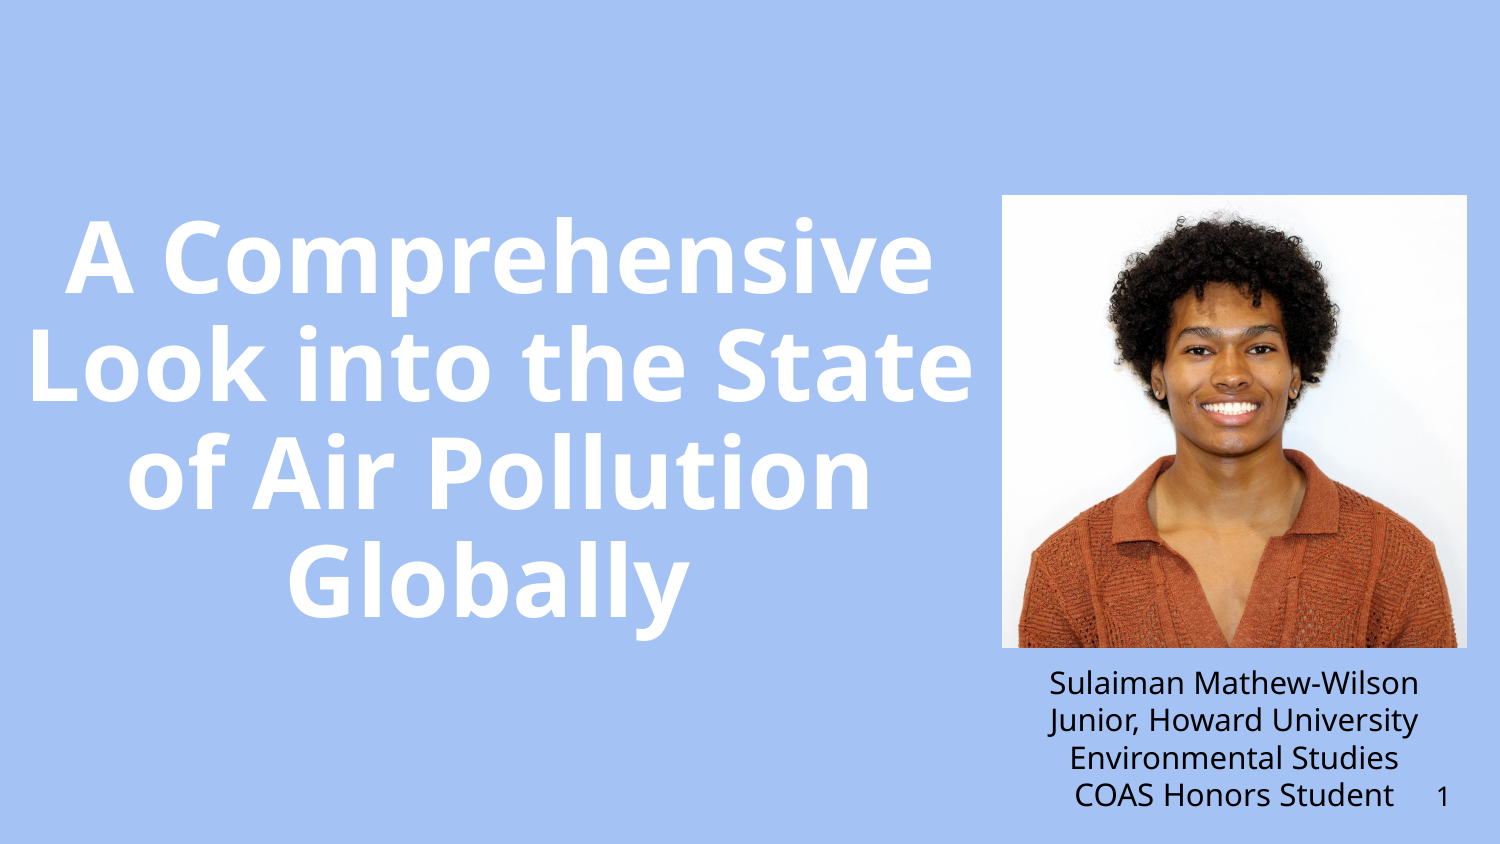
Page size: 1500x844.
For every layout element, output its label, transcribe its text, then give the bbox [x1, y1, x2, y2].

text_box A Comprehensive Look into the State of Air Pollution Globally [0, 192, 1003, 652]
slide_number ‹#› [1361, 779, 1452, 844]
picture [1001, 195, 1468, 649]
subtitle Sulaiman Mathew-Wilson Junior, Howard University Environmental Studies COAS Honors Student [1002, 655, 1467, 844]
